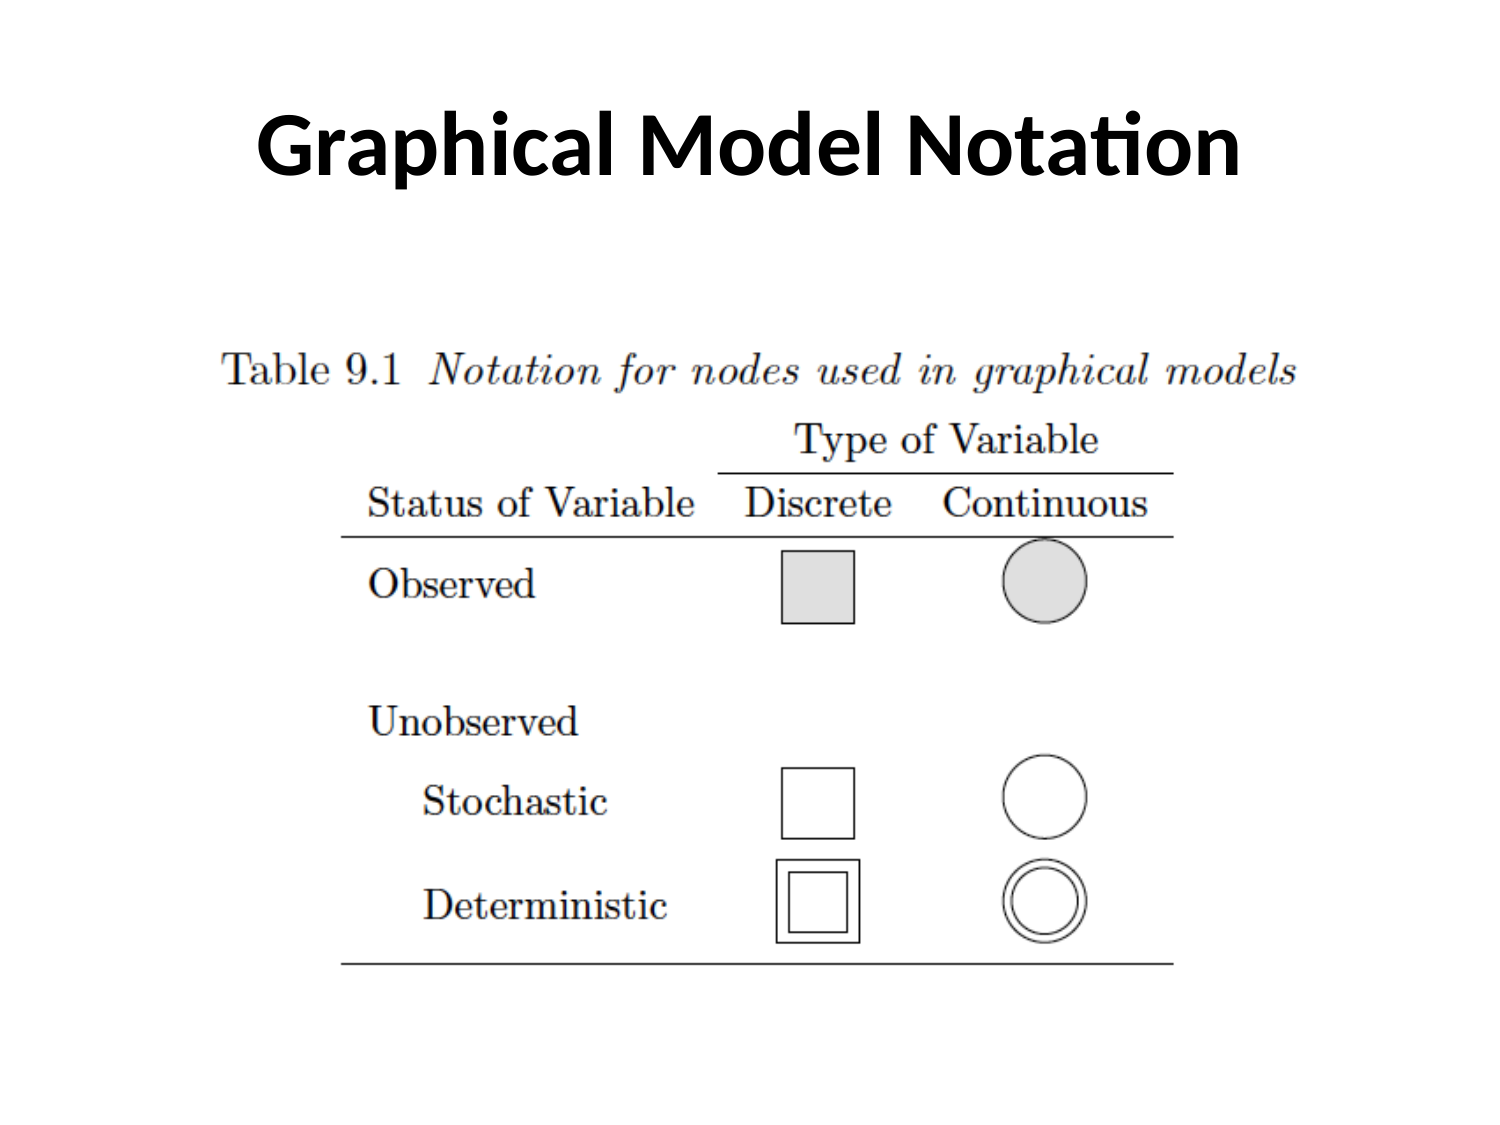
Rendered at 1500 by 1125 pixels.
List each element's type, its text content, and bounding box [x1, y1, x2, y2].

picture [189, 330, 1380, 997]
title Graphical Model Notation [75, 45, 1425, 233]
